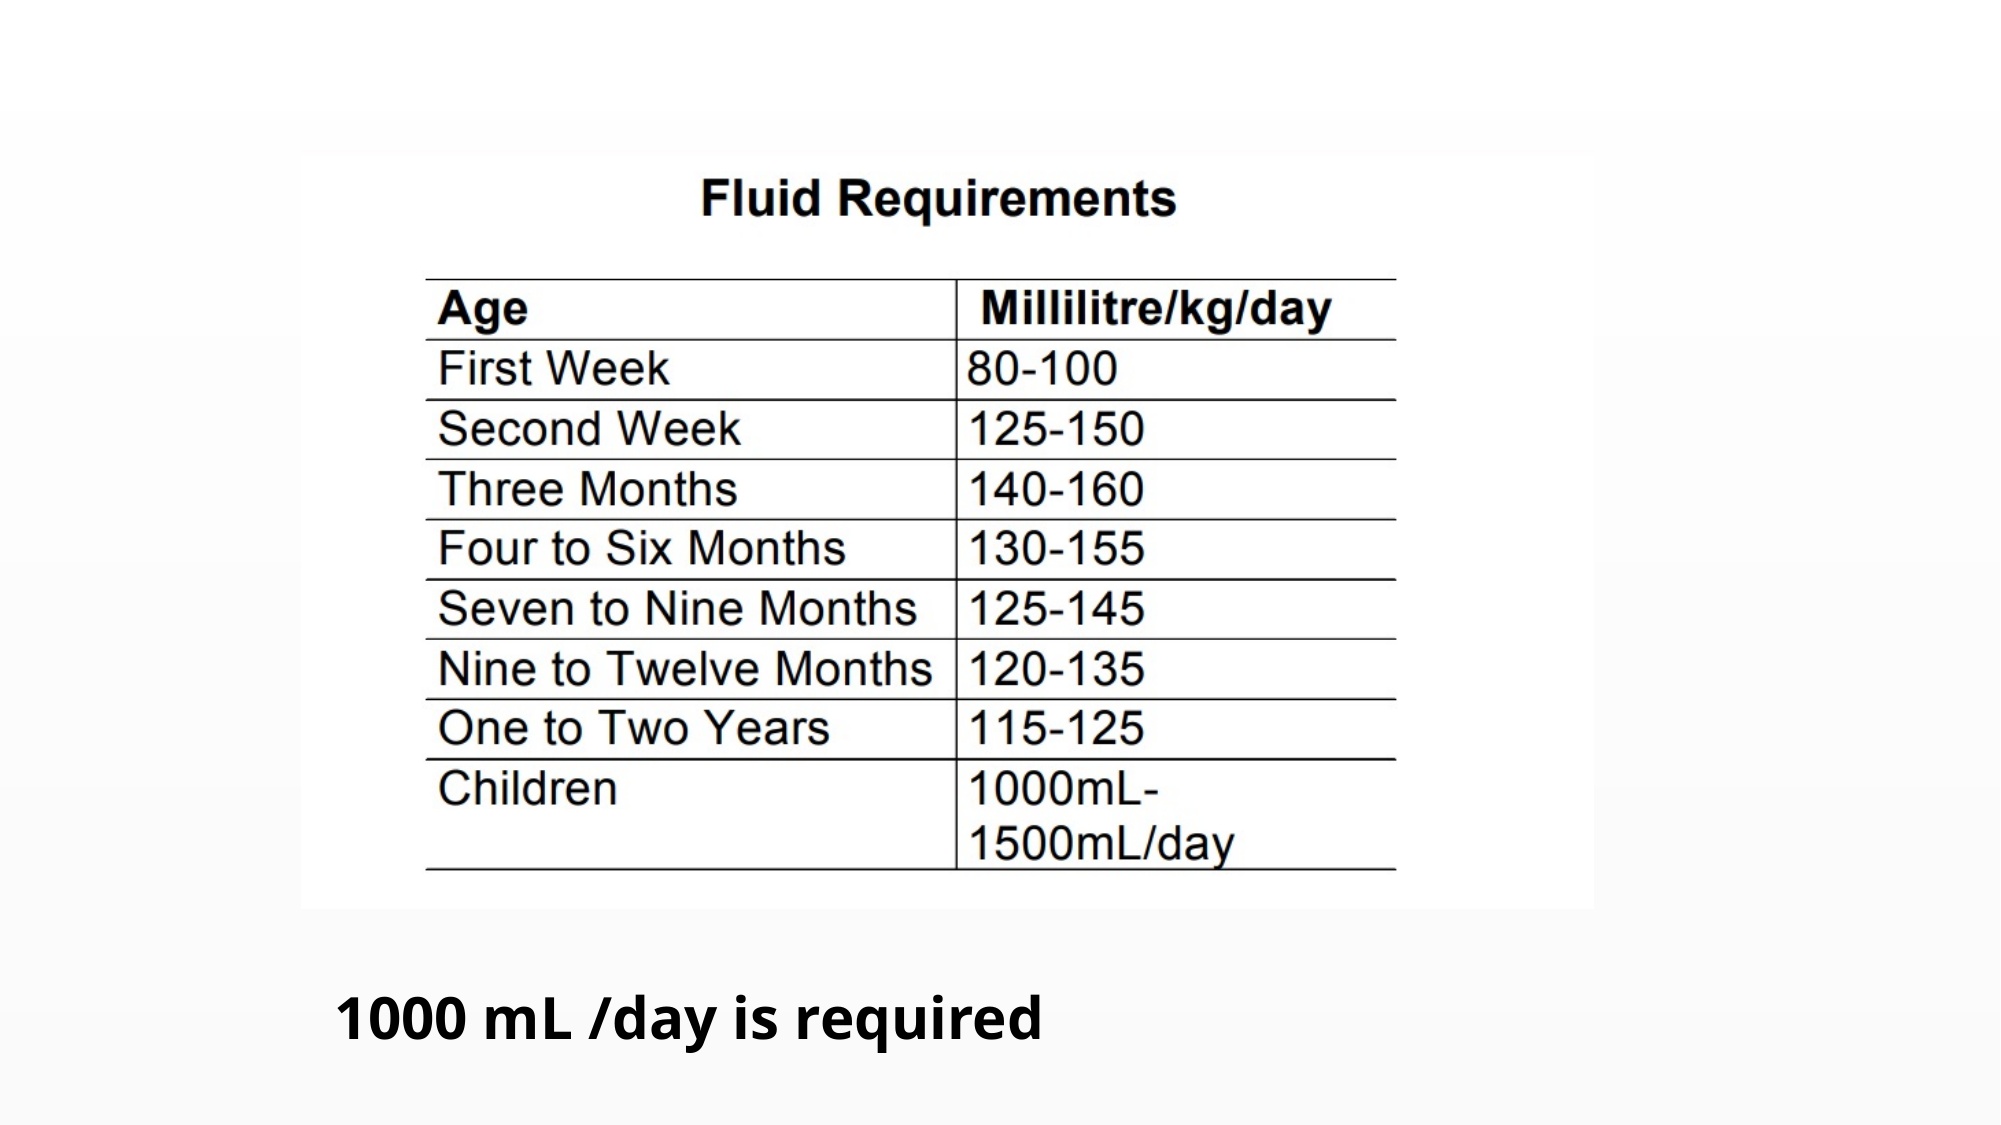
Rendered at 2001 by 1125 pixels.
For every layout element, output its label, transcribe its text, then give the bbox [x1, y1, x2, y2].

text_box 1000 mL /day is required [320, 973, 1111, 1059]
picture [301, 150, 1594, 909]
